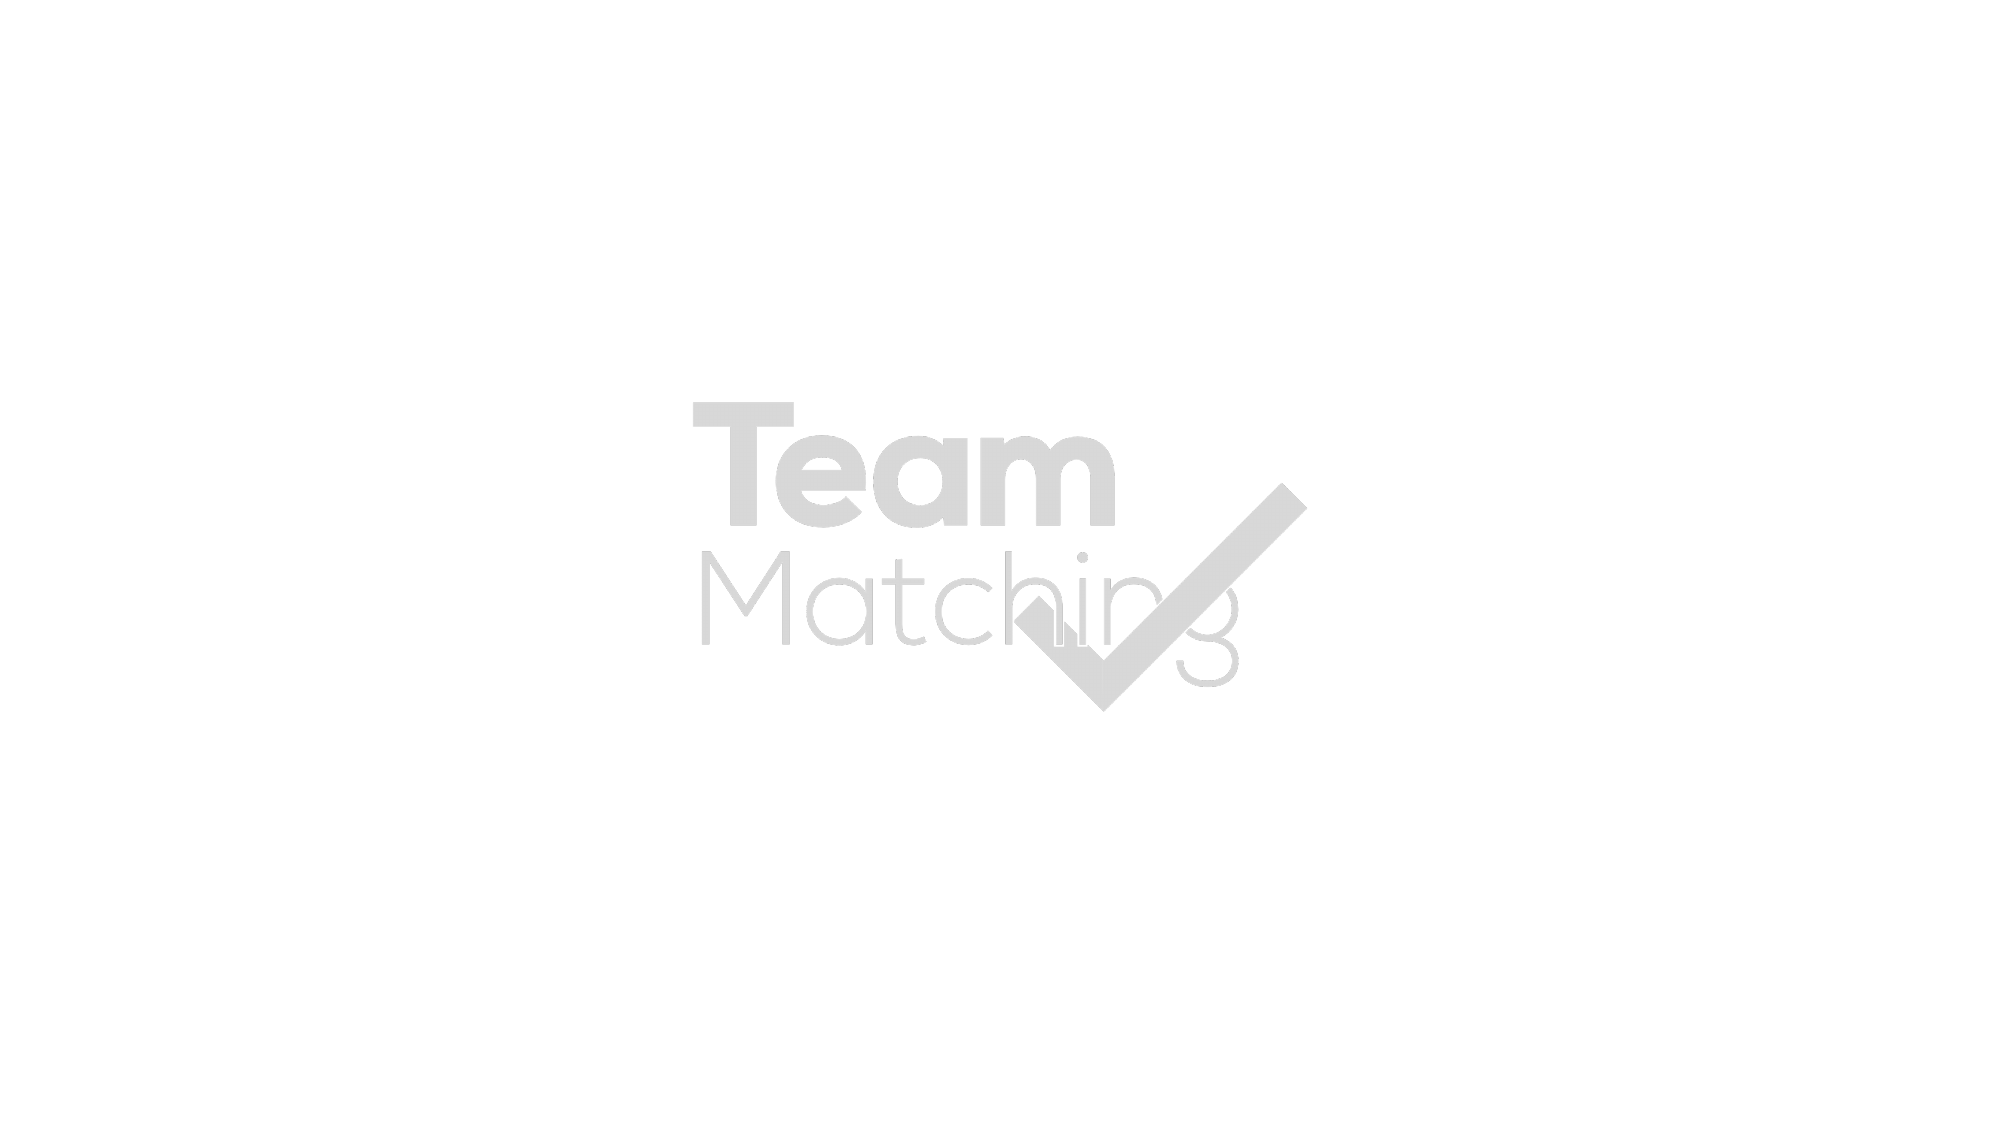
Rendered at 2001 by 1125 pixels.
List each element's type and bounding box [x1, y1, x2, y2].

picture [665, 326, 1335, 996]
